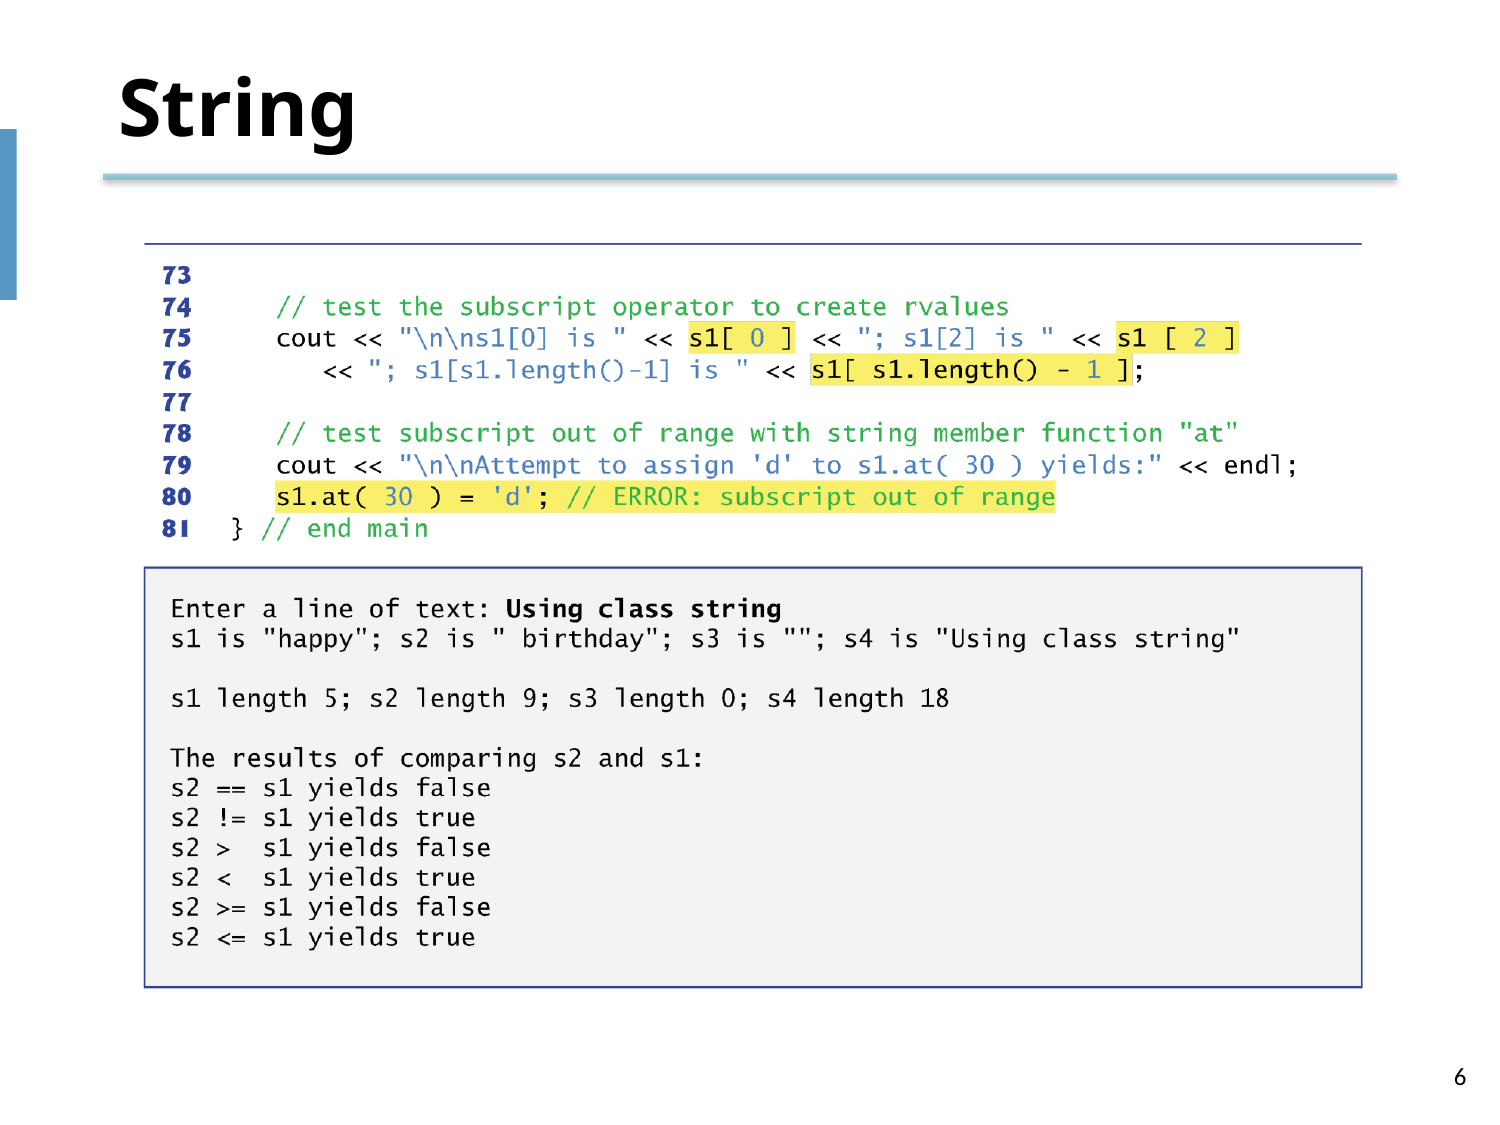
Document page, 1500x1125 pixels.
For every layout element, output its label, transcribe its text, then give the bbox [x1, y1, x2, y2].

picture [64, 232, 1400, 995]
slide_number 6 [1131, 1045, 1482, 1106]
title String [103, 25, 1397, 185]
